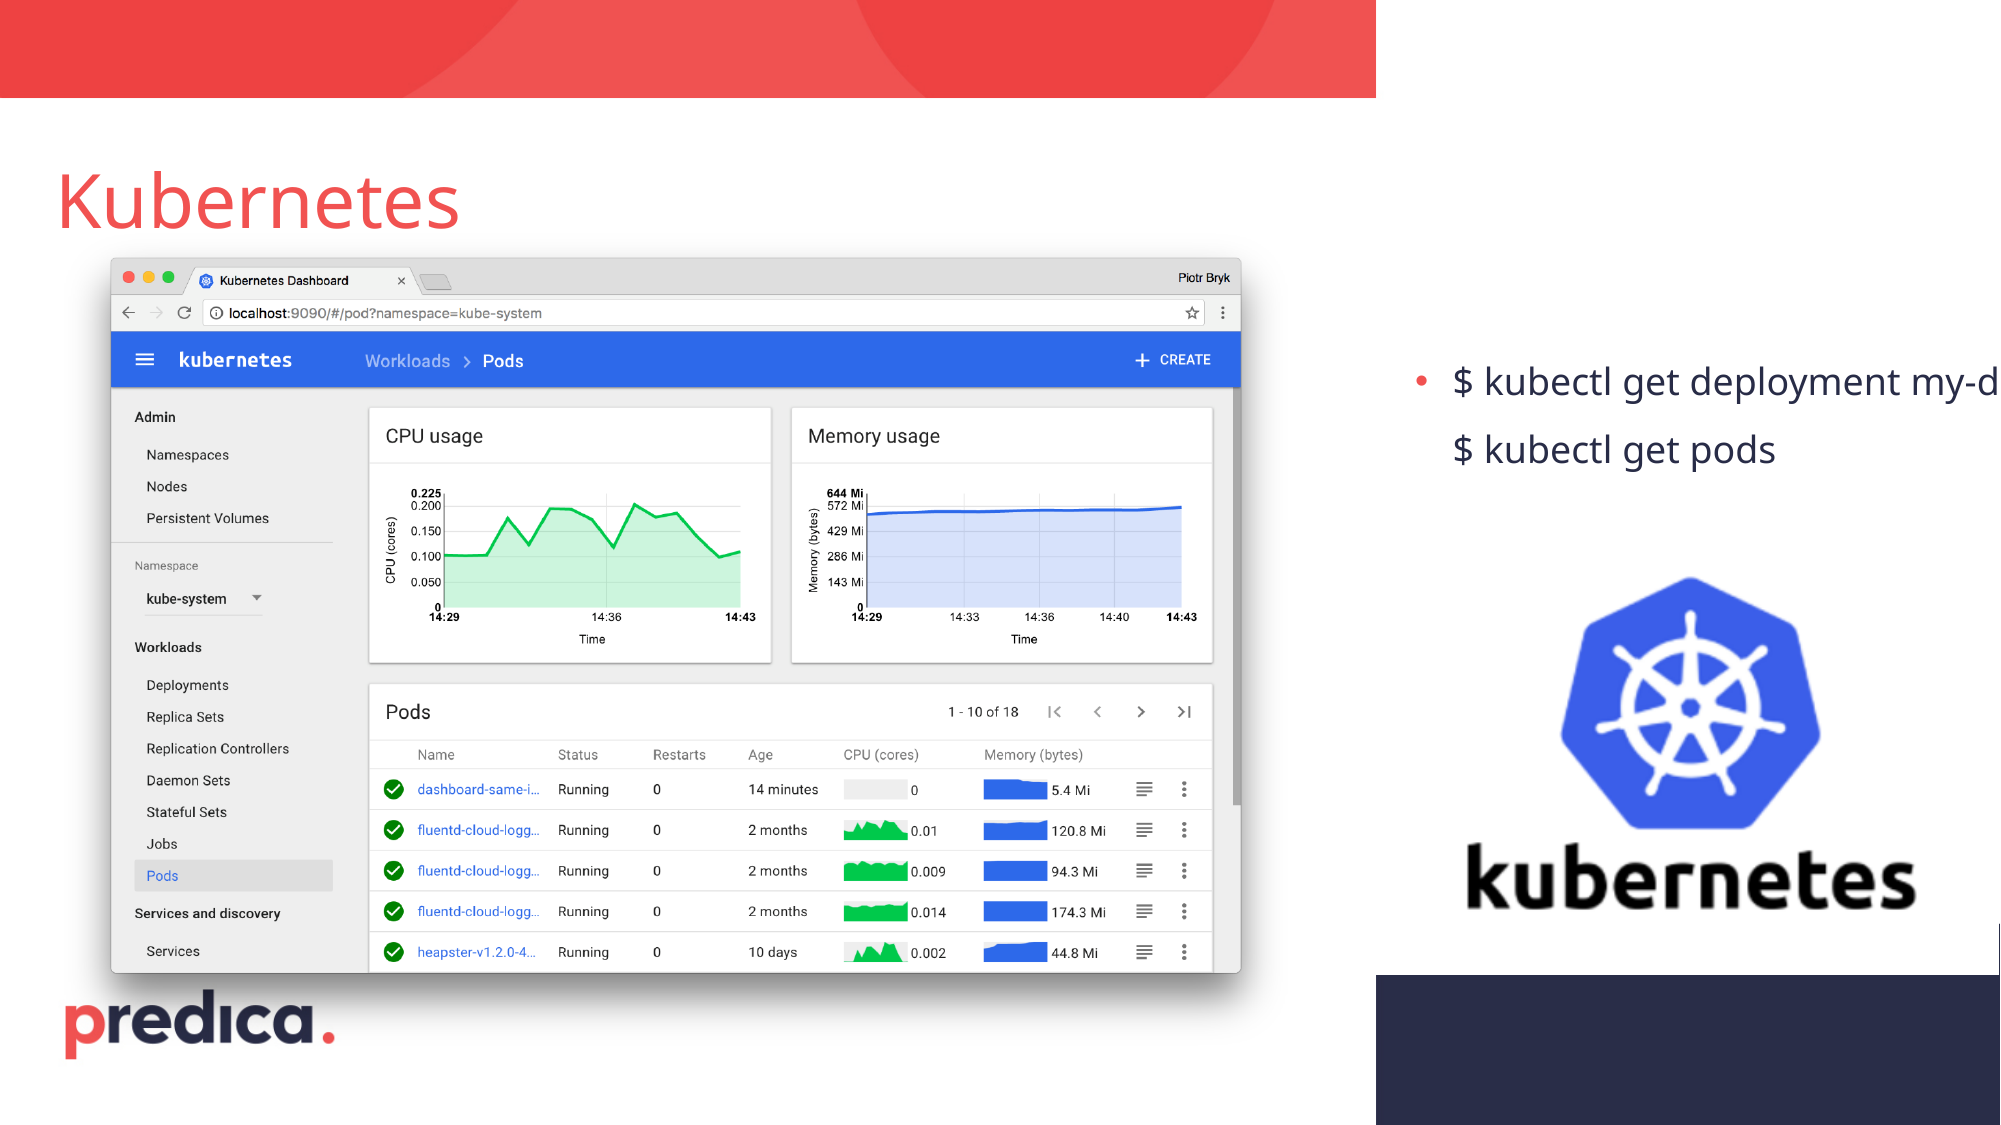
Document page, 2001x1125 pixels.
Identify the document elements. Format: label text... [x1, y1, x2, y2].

picture [0, 0, 2000, 1125]
list $ kubectl get deployment my-dep $ kubectl get pods [1400, 328, 2000, 464]
title Kubernetes [40, 130, 1330, 279]
